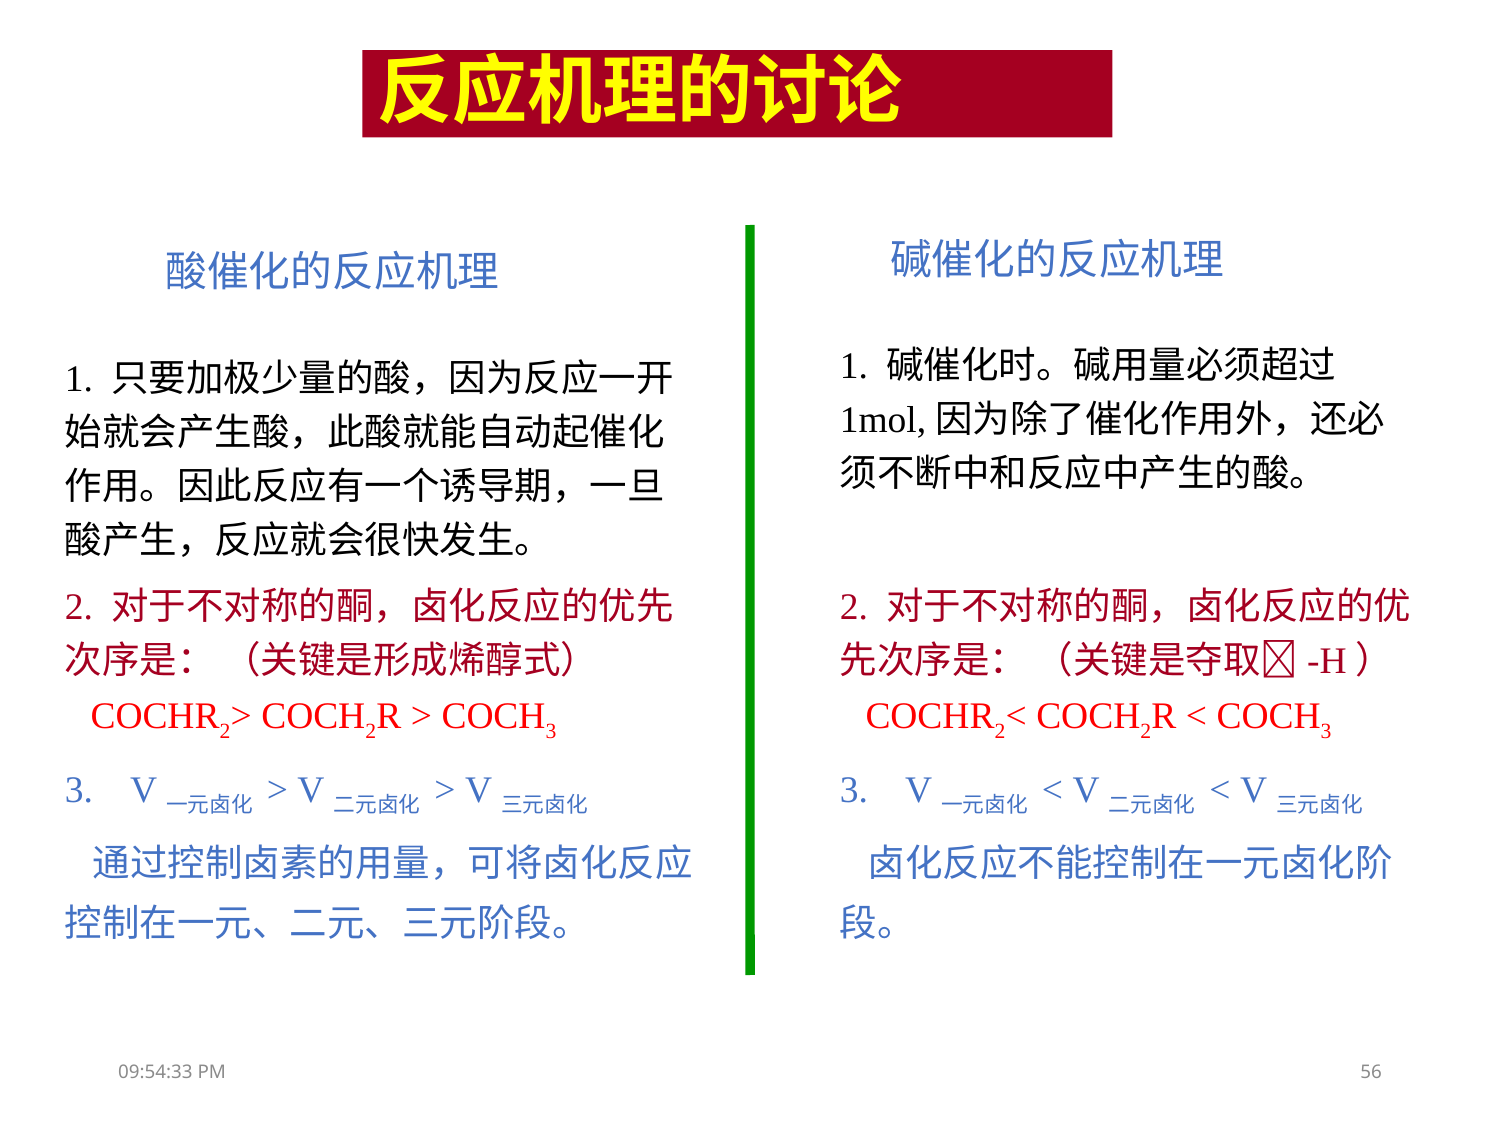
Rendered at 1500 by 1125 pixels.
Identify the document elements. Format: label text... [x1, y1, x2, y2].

text_box 酸催化的反应机理 [150, 237, 515, 303]
title 反应机理的讨论 [362, 50, 1113, 138]
text_box 1. 碱催化时。碱用量必须超过1mol,因为除了催化作用外，还必须不断中和反应中产生的酸。 2. 对于不对称的酮，卤化反应的优先次序是： （关键是夺取-H） COCHR2< COCH2R < COCH3 3. V一元卤化 < V二元卤化 < V三元卤化 卤化反应不能控制在一元卤化阶段。 [824, 324, 1438, 952]
text_box 1. 只要加极少量的酸，因为反应一开始就会产生酸，此酸就能自动起催化作用。因此反应有一个诱导期，一旦酸产生，反应就会很快发生。 2. 对于不对称的酮，卤化反应的优先次序是： （关键是形成烯醇式） COCHR2> COCH2R > COCH3 3. V一元卤化 > V二元卤化 > V三元卤化 通过控制卤素的用量，可将卤化反应控制在一元、二元、三元阶段。 [49, 337, 713, 952]
slide_number 56 [1059, 1042, 1397, 1103]
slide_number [103, 1042, 441, 1103]
text_box 碱催化的反应机理 [875, 224, 1240, 290]
